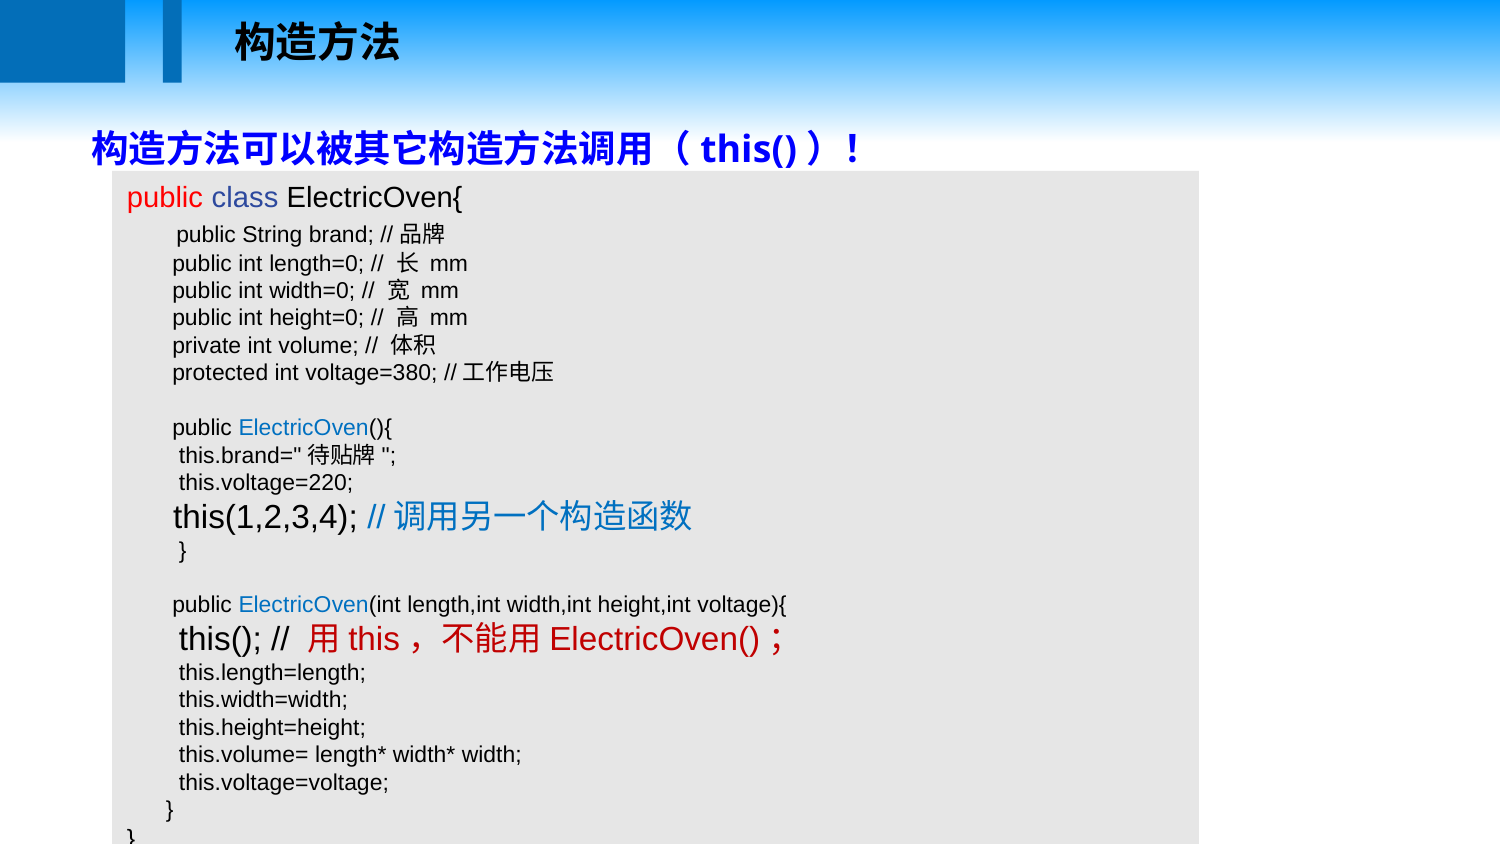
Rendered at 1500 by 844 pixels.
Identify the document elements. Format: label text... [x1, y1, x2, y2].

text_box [0, 0, 881, 83]
text_box 构造方法可以被其它构造方法调用（this()）！ [76, 108, 1081, 178]
text_box public class ElectricOven{ public String brand; //品牌 public int length=0; // 长 mm public int width=0; // 宽 mm public int height=0; // 高 mm private int volume; // 体积 protected int voltage=380; //工作电压 public ElectricOven(){ this.brand="待贴牌"; this.voltage=220; this(1,2,3,4); //调用另一个构造函数 } public ElectricOven(int length,int width,int height,int voltage){ this(); // 用this，不能用ElectricOven()； this.length=length; this.width=width; this.height=height; this.volume= length* width* width; this.voltage=voltage; } } [112, 170, 1199, 844]
